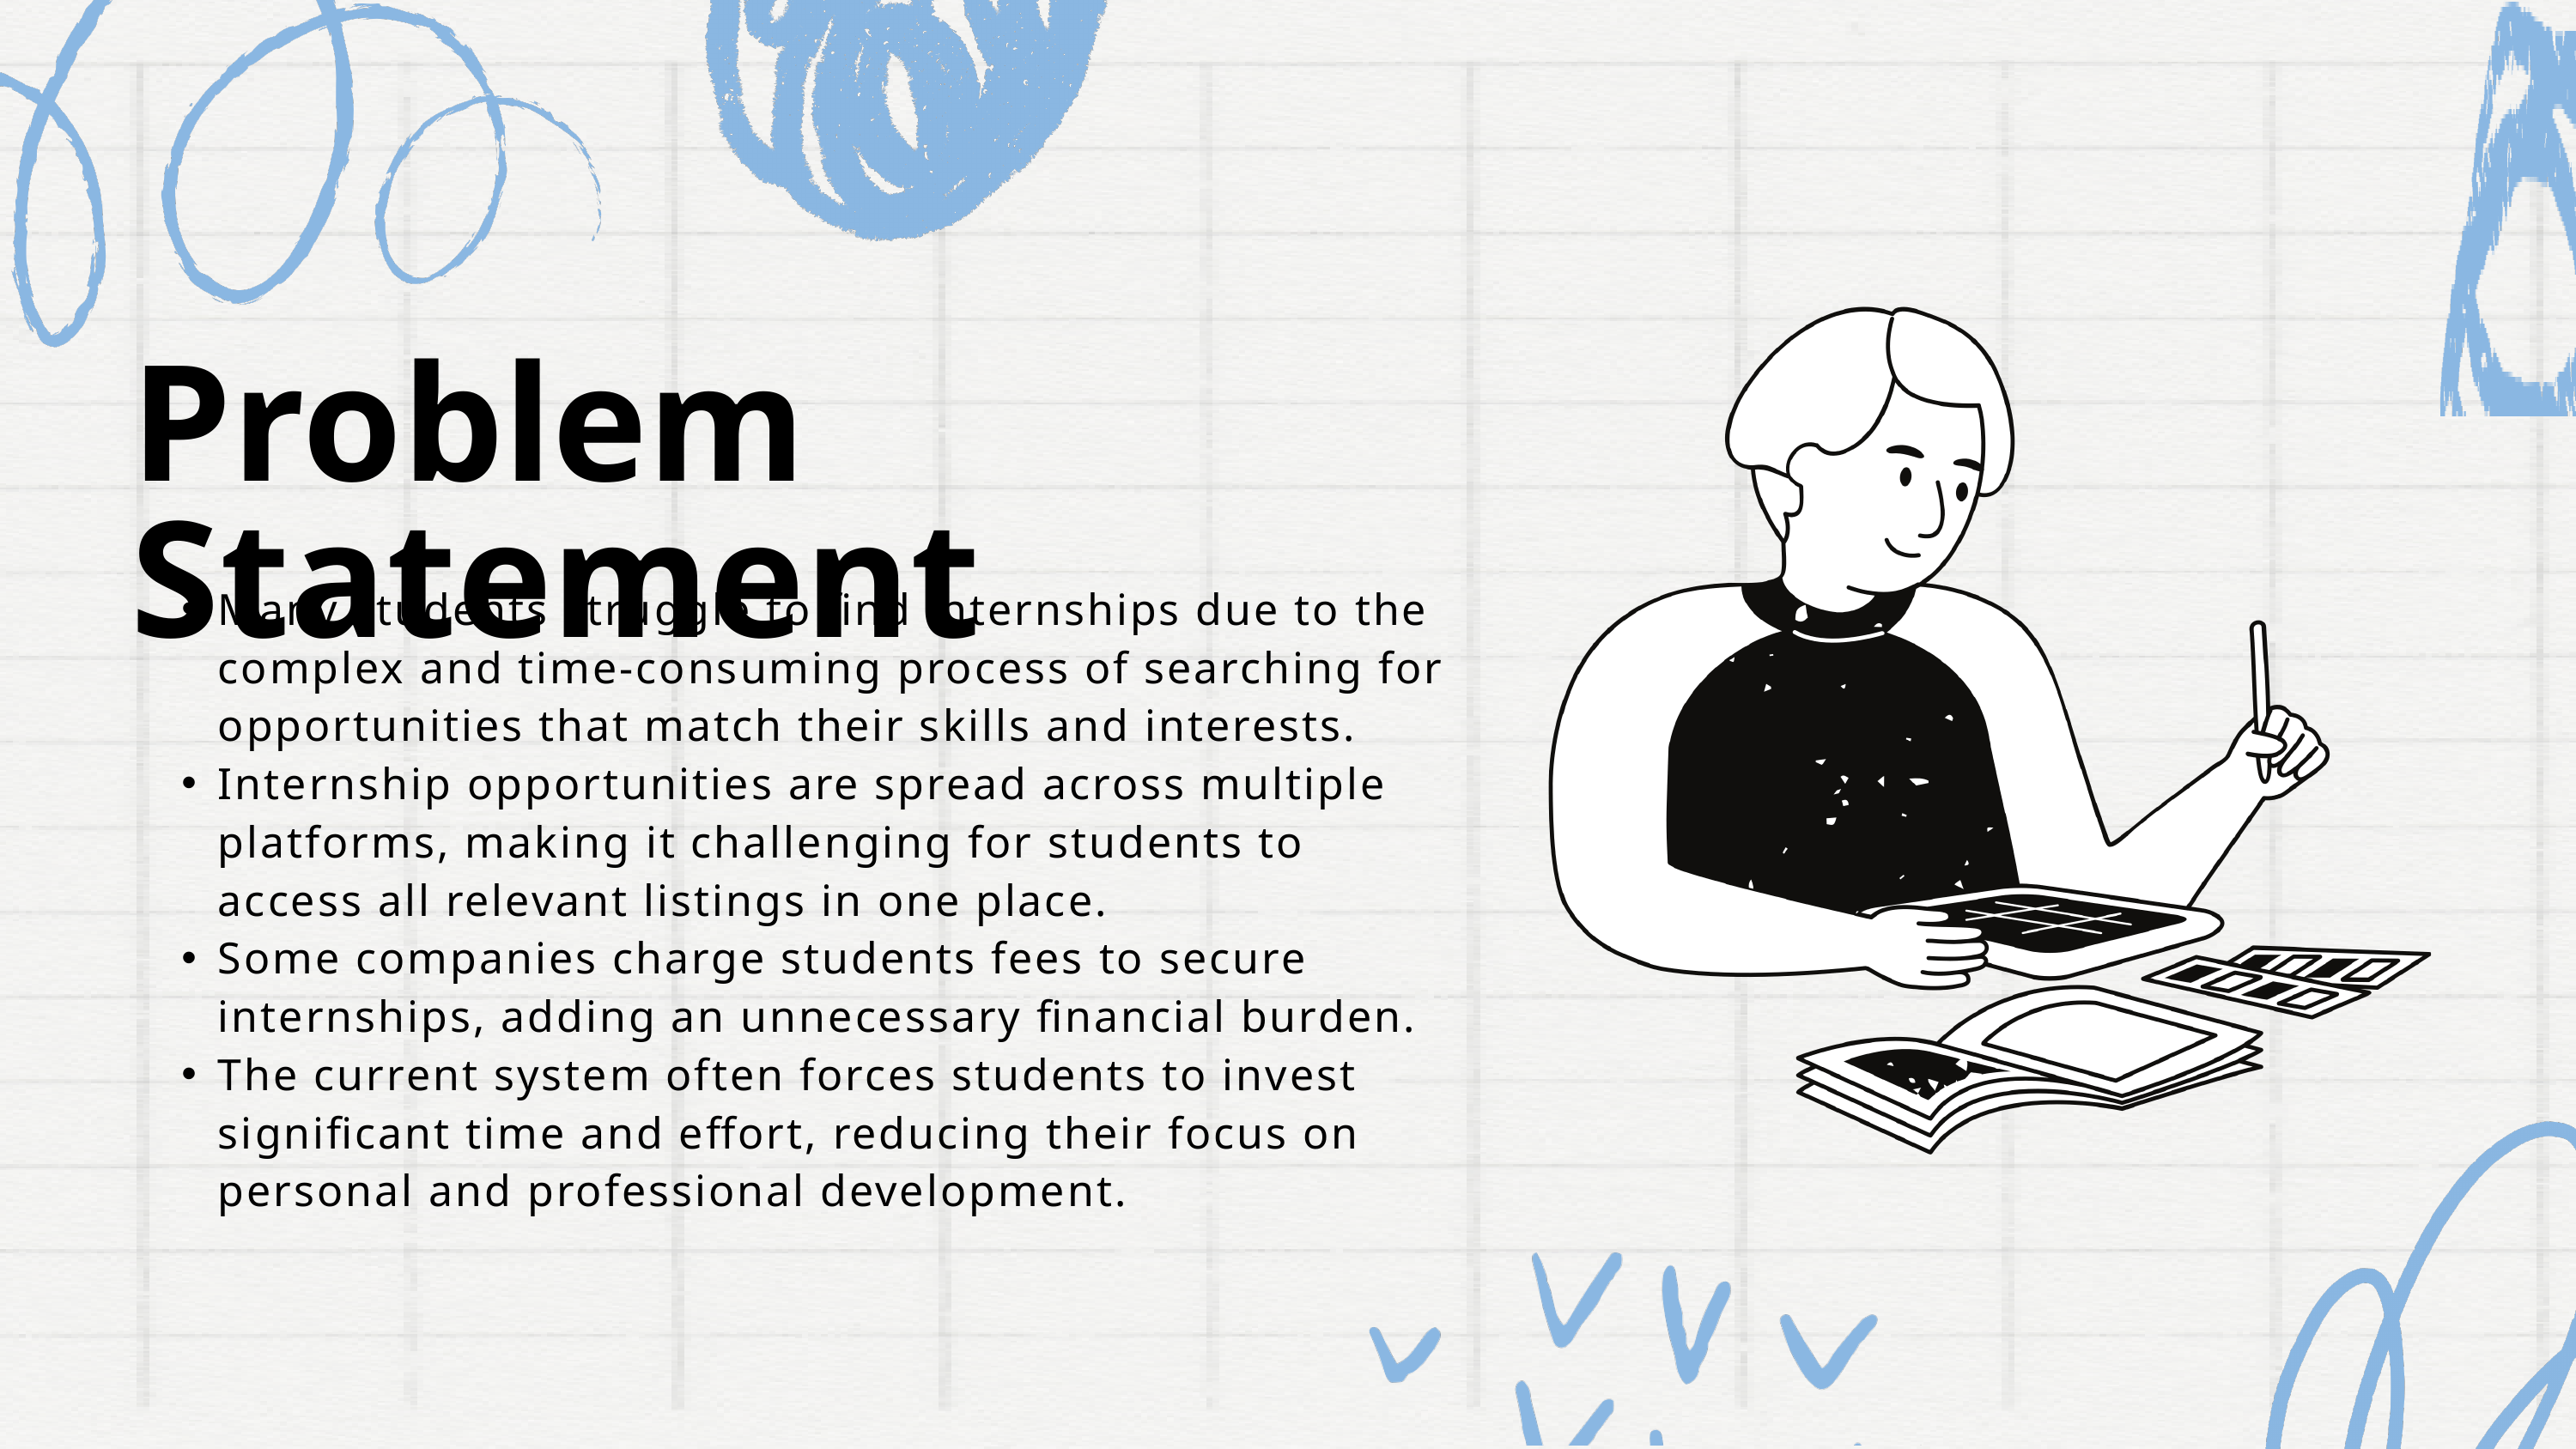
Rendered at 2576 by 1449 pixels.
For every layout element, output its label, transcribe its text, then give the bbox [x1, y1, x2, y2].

text_box [0, 0, 602, 348]
text_box [704, 0, 1113, 243]
text_box Problem Statement [131, 356, 1686, 670]
text_box [1548, 294, 2432, 1155]
text_box [2438, 0, 2576, 416]
text_box [1369, 1251, 1943, 1446]
text_box [0, 0, 2576, 1449]
text_box Many students struggle to find internships due to the complex and time-consuming process of searching for opportunities that match their skills and interests. Internship opportunities are spread across multiple platforms, making it challenging for students to access all relevant listings in one place. Some companies charge students fees to secure internships, adding an unnecessary financial burden. The current system often forces students to invest significant time and effort, reducing their focus on personal and professional development. [144, 518, 1452, 1274]
text_box [2264, 1121, 2576, 1449]
